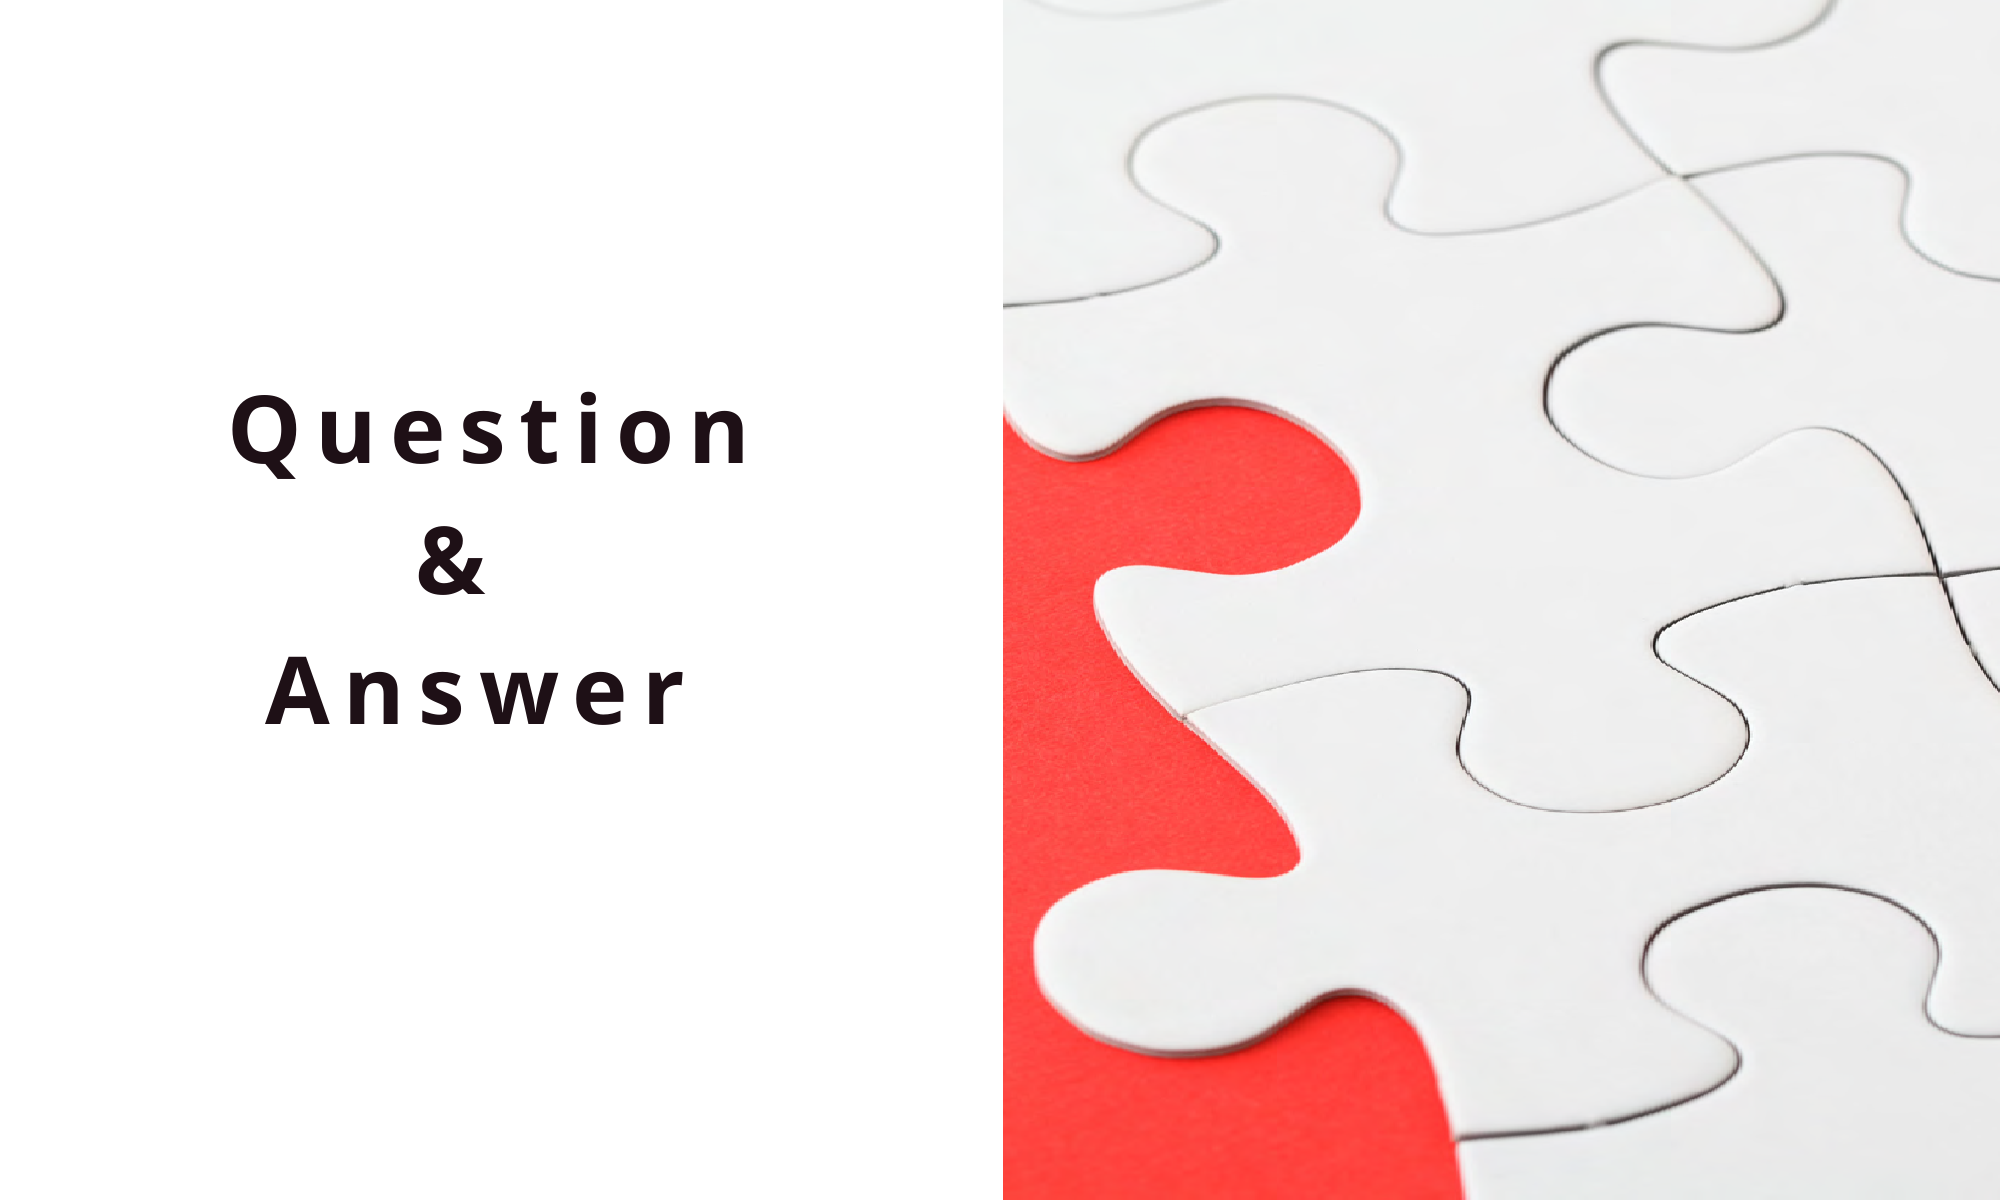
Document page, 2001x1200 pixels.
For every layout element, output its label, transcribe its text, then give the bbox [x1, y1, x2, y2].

title Question & Answer [225, 350, 987, 744]
text_box [1003, 0, 2000, 1200]
